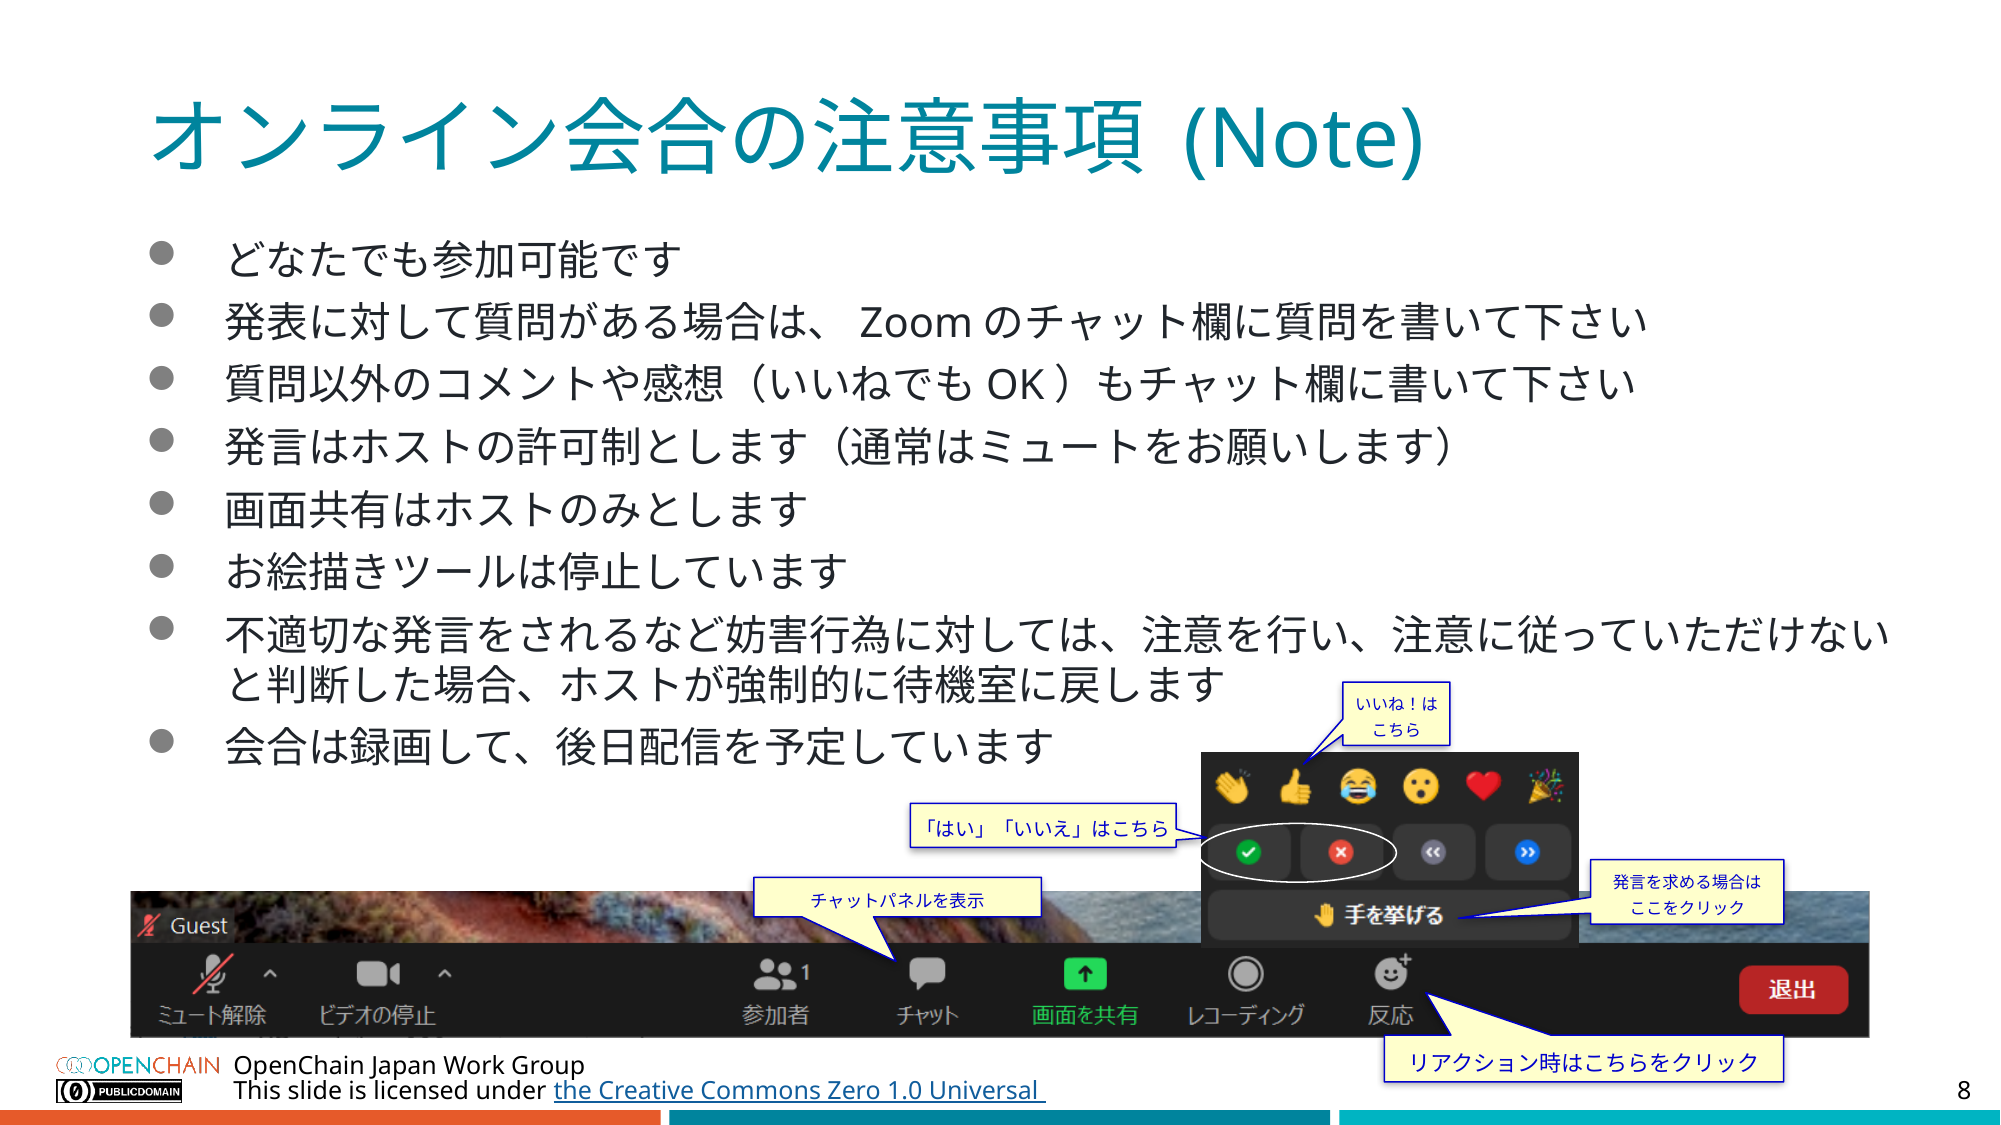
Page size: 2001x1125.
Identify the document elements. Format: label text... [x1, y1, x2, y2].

picture [56, 1079, 182, 1103]
footer OpenChain Japan Work Group [218, 1053, 690, 1077]
text_box いいね！はこちら [1314, 681, 1451, 750]
slide_number 8 [1536, 1079, 1987, 1103]
text_box リアクション時はこちらをクリック [1383, 1049, 1785, 1083]
picture [56, 1056, 218, 1074]
text_box 発言を求める場合は ここをクリック [1589, 858, 1785, 889]
picture [130, 752, 1870, 1038]
text_box 「はい」「いいえ」はこちら [909, 802, 1195, 849]
list どなたでも参加可能です 発表に対して質問がある場合は、Zoomのチャット欄に質問を書いて下さい 質問以外のコメントや感想（いいねでもOK）もチャット欄に書いて下さい 発言はホストの許可制とします（通常はミュートをお願いします） 画面共有はホストのみとします お絵描きツールは停止しています 不適切な発言をされるなど妨害行為に対しては、注意を行い、注意に従っていただけないと判断した場合、ホストが強制的に待機室に戻します 会合は録画して、後日配信を予定しています [146, 233, 1915, 1033]
title オンライン会合の注意事項 (Note) [146, 87, 1915, 193]
text_box チャットパネルを表示 [753, 876, 1043, 889]
